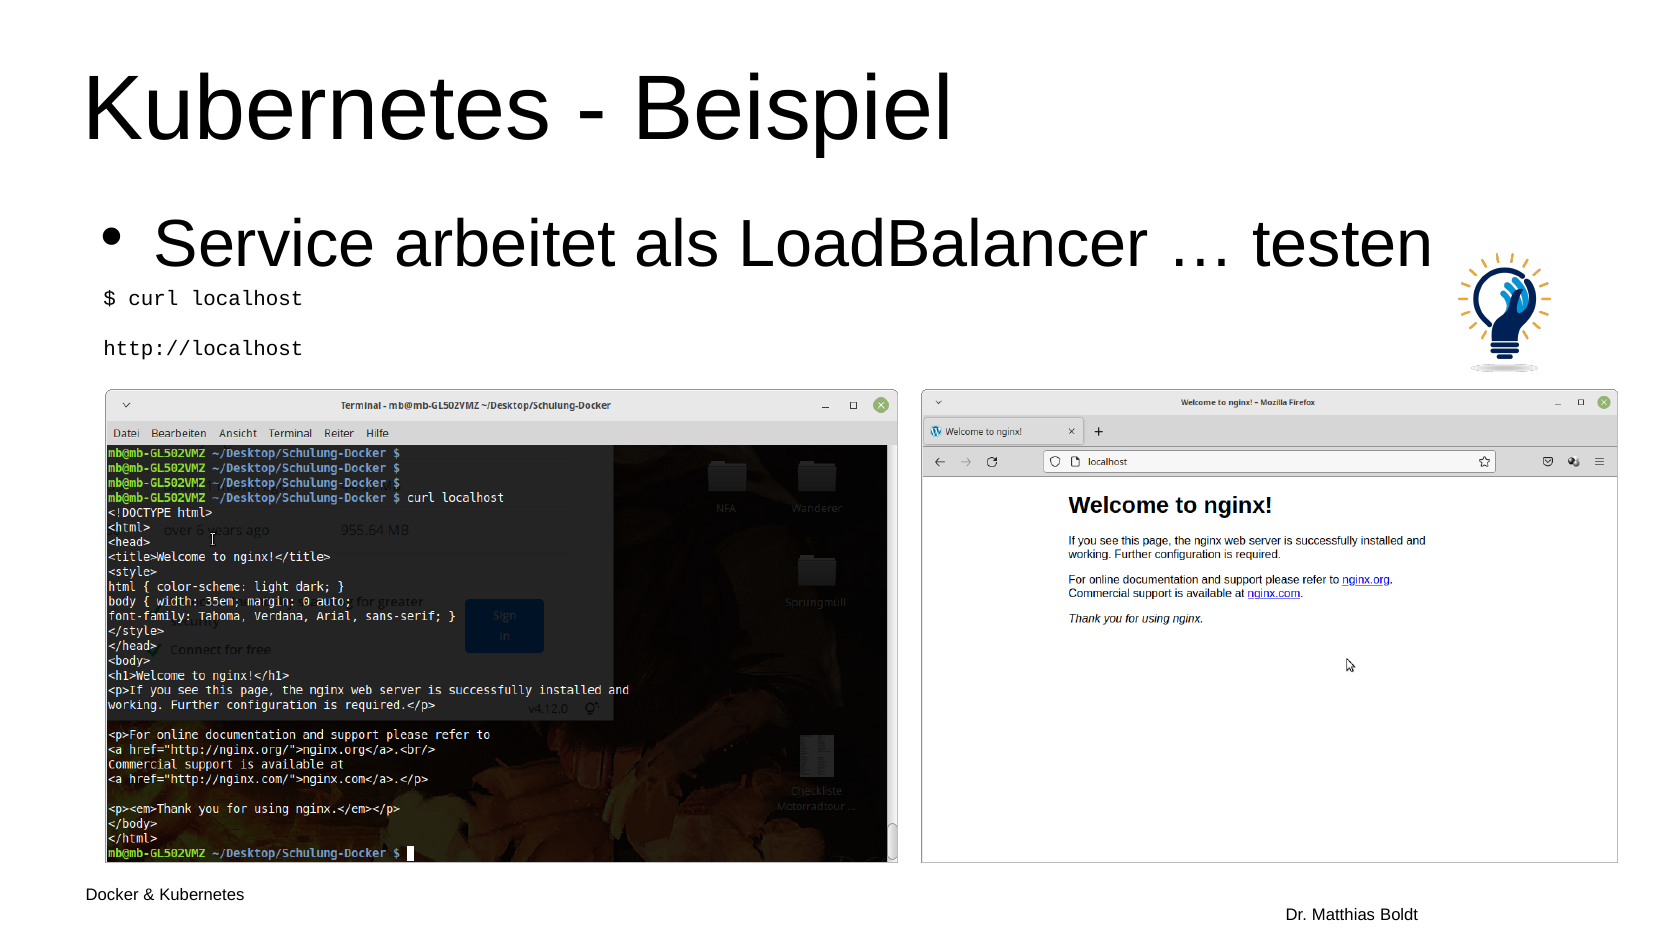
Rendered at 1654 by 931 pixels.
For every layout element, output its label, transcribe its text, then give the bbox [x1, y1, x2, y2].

text_box $ curl localhost http://localhost [88, 277, 1447, 410]
picture [920, 389, 1618, 863]
text_box Kubernetes - Beispiel [82, 25, 1571, 181]
picture [1458, 253, 1551, 373]
picture [104, 389, 898, 863]
text_box Docker & Kubernetes Dr. Matthias Boldt [70, 875, 1562, 910]
text_box Service arbeitet als LoadBalancer … testen [82, 199, 1453, 308]
